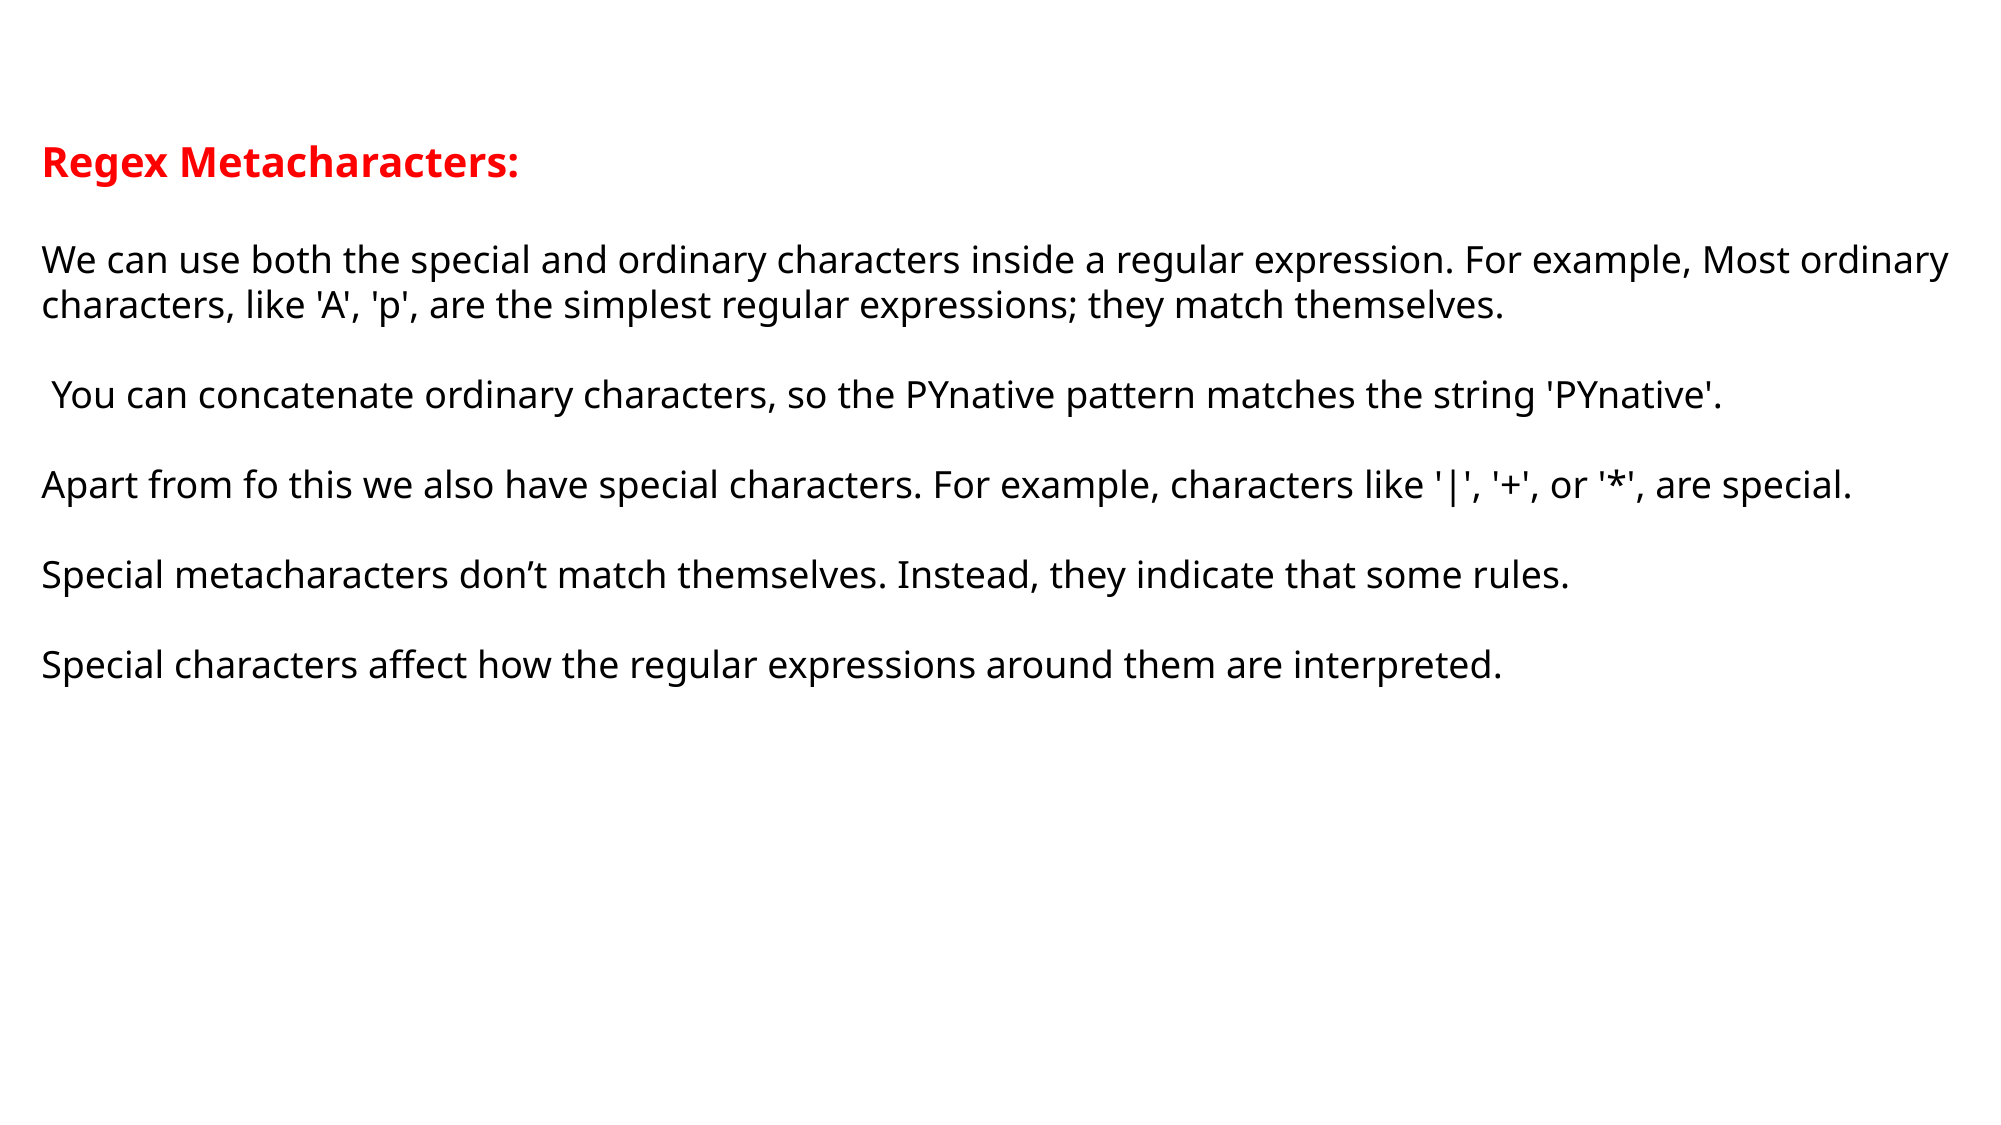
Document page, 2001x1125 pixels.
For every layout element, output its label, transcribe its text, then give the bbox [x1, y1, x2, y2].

text_box Regex Metacharacters: We can use both the special and ordinary characters inside a regular expression. For example, Most ordinary characters, like 'A', 'p', are the simplest regular expressions; they match themselves. You can concatenate ordinary characters, so the PYnative pattern matches the string 'PYnative'. Apart from fo this we also have special characters. For example, characters like '|', '+', or '*', are special. Special metacharacters don’t match themselves. Instead, they indicate that some rules. Special characters affect how the regular expressions around them are interpreted. [26, 128, 1974, 694]
